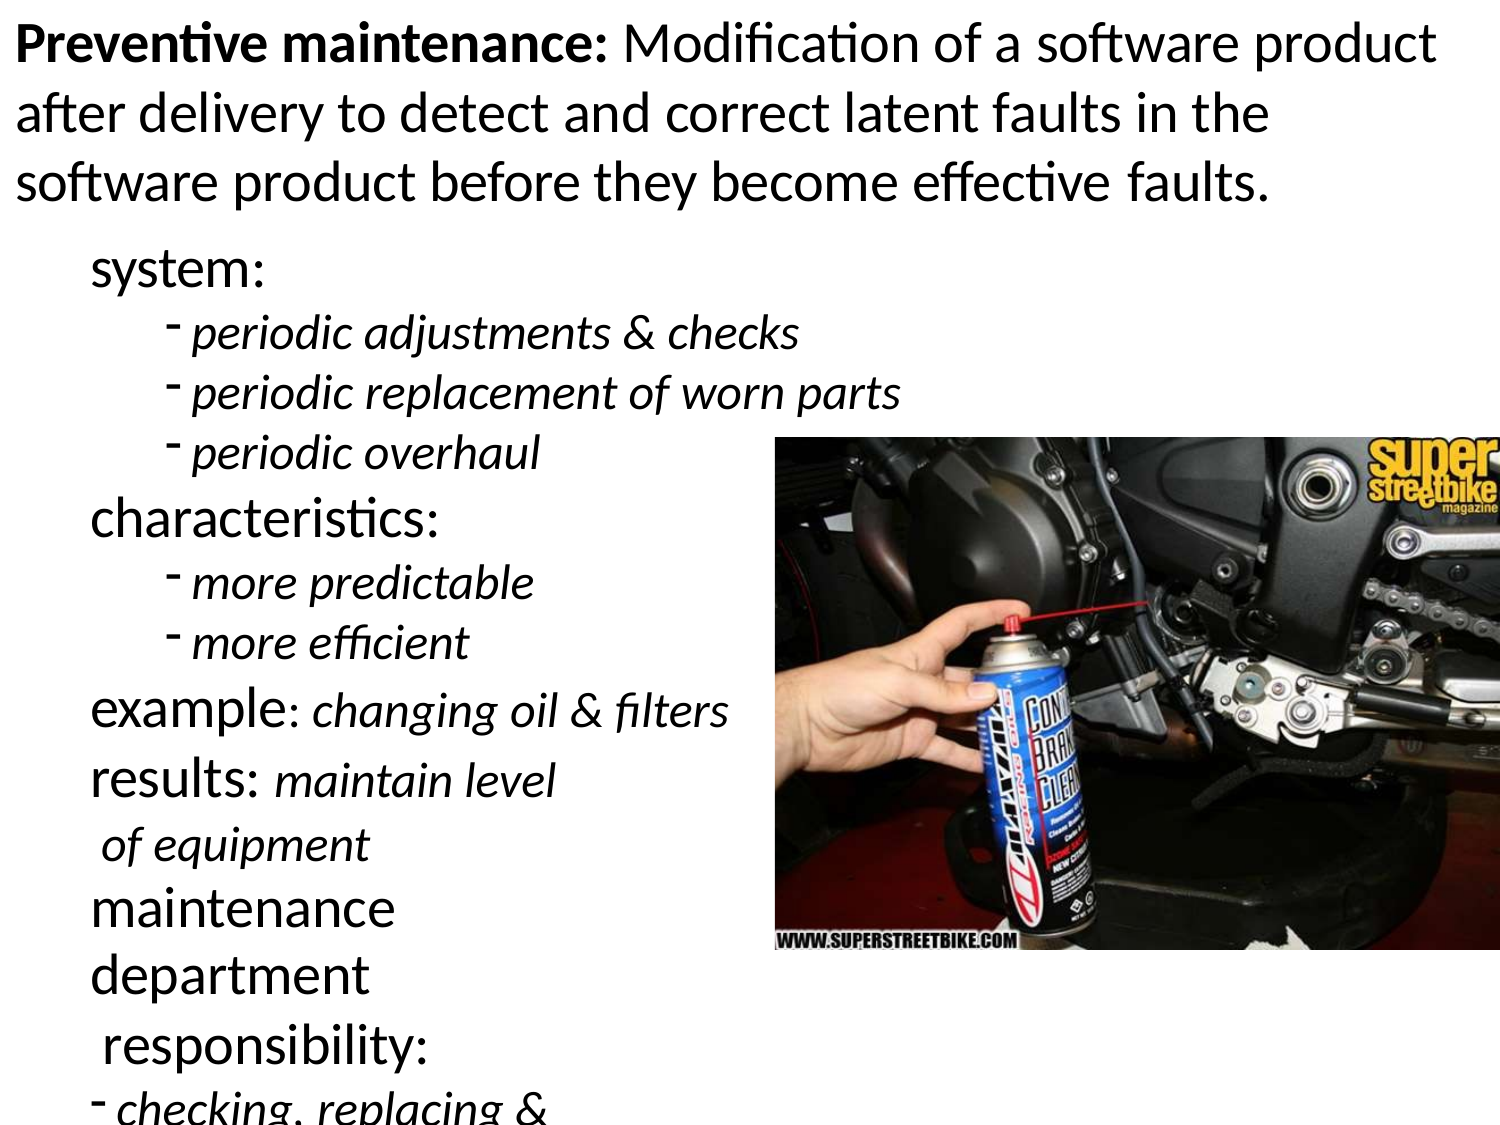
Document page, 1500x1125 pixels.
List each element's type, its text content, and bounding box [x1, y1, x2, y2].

text_box [774, 437, 1500, 950]
text_box system: periodic adjustments & checks periodic replacement of worn parts periodic overhaul characteristics: more predictable more efficient example: changing oil & filters results: maintain level of equipment maintenance department responsibility: checking, replacing & overhauling perform checks during maintenance [87, 226, 906, 1125]
title Preventive maintenance: Modification of a software product after delivery to detect and correct latent faults in the software product before they become effective faults. [12, 1, 1459, 214]
